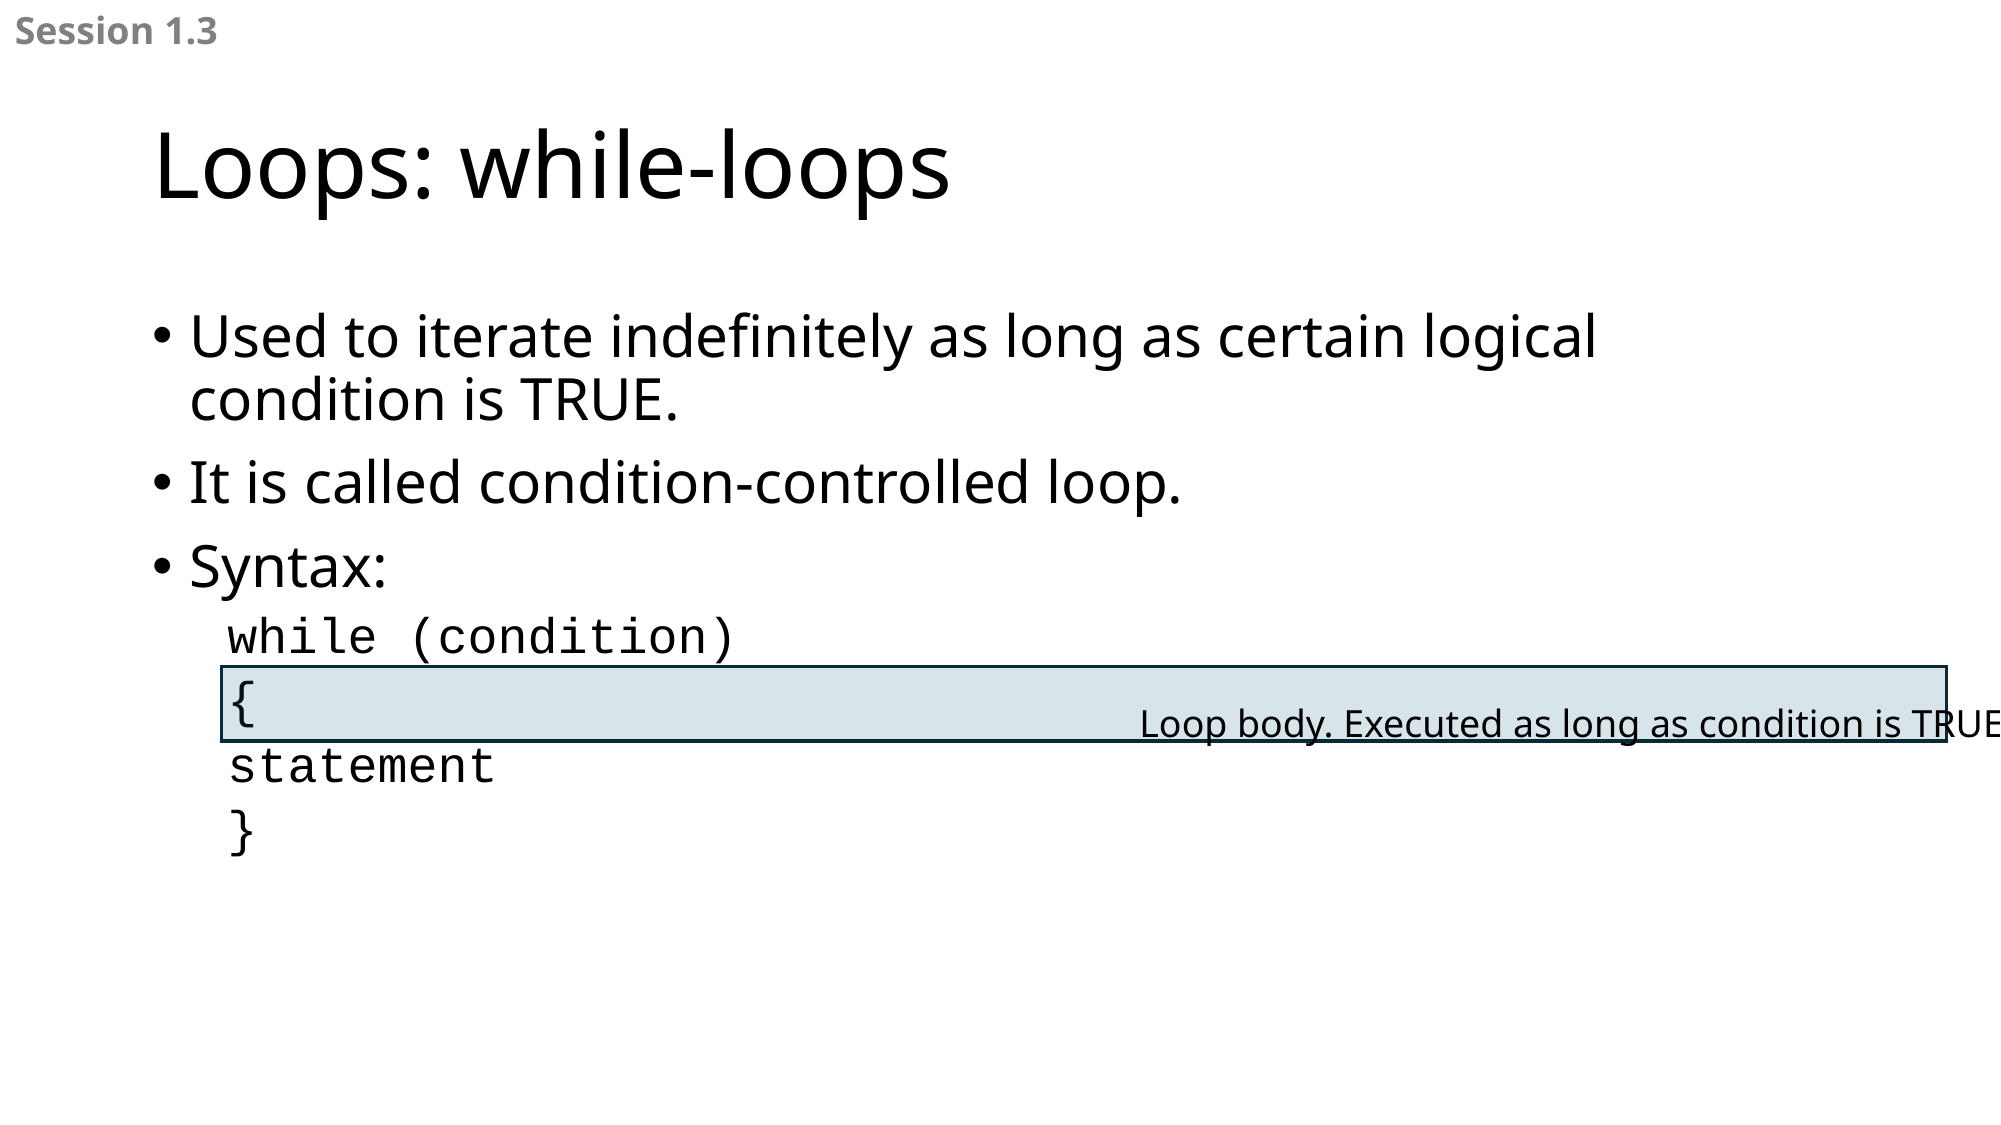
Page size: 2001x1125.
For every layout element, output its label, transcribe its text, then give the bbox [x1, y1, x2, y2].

text_box Session 1.3 [0, 0, 1001, 60]
text_box Loop body. Executed as long as condition is TRUE [1124, 692, 2000, 752]
title Loops: while-loops [137, 59, 1863, 278]
list Used to iterate indefinitely as long as certain logical condition is TRUE. It is called condition-controlled loop. Syntax: while (condition) { statement } [137, 299, 1863, 1014]
text_box [220, 665, 1948, 743]
